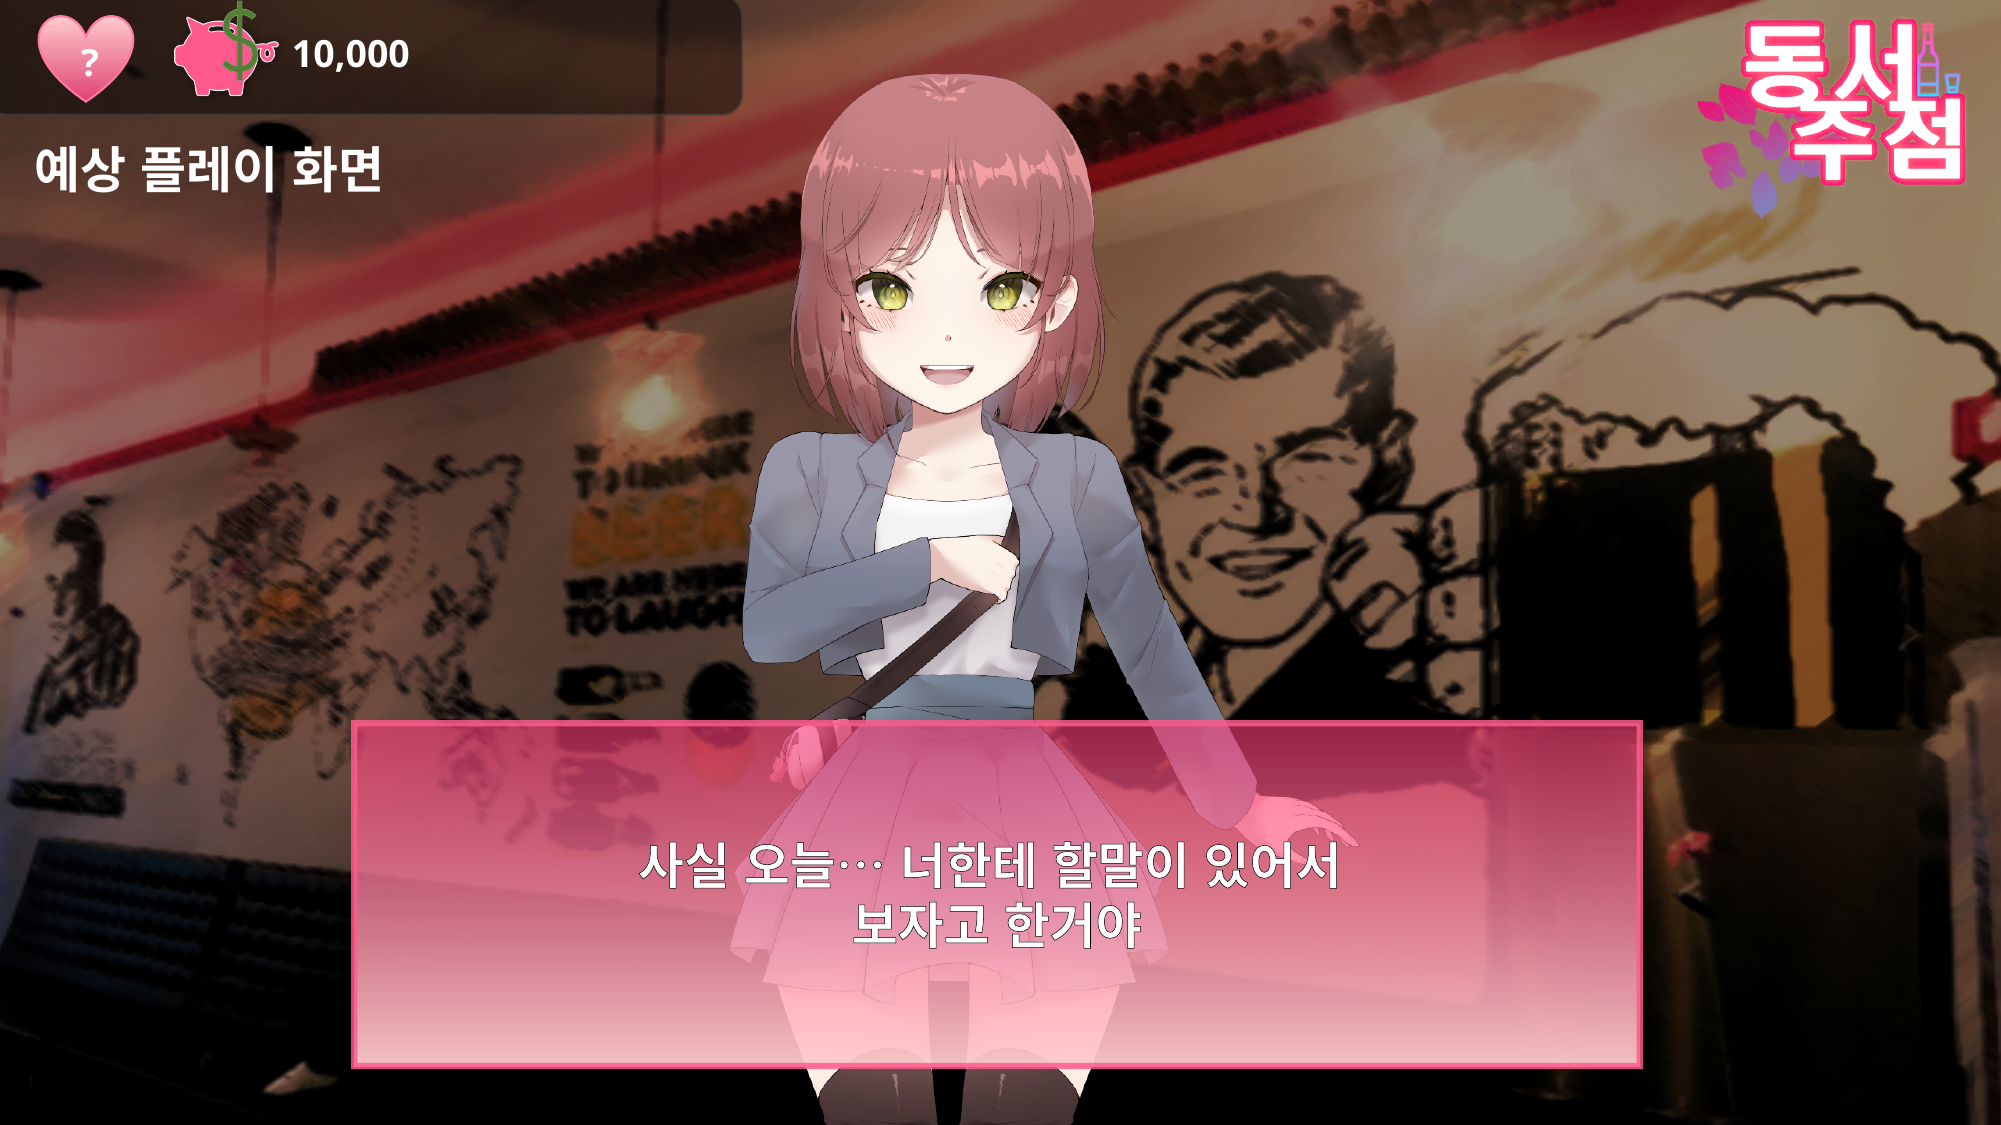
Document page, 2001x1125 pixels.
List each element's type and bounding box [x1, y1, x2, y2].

text_box [166, 0, 283, 115]
picture [0, 0, 2001, 1125]
